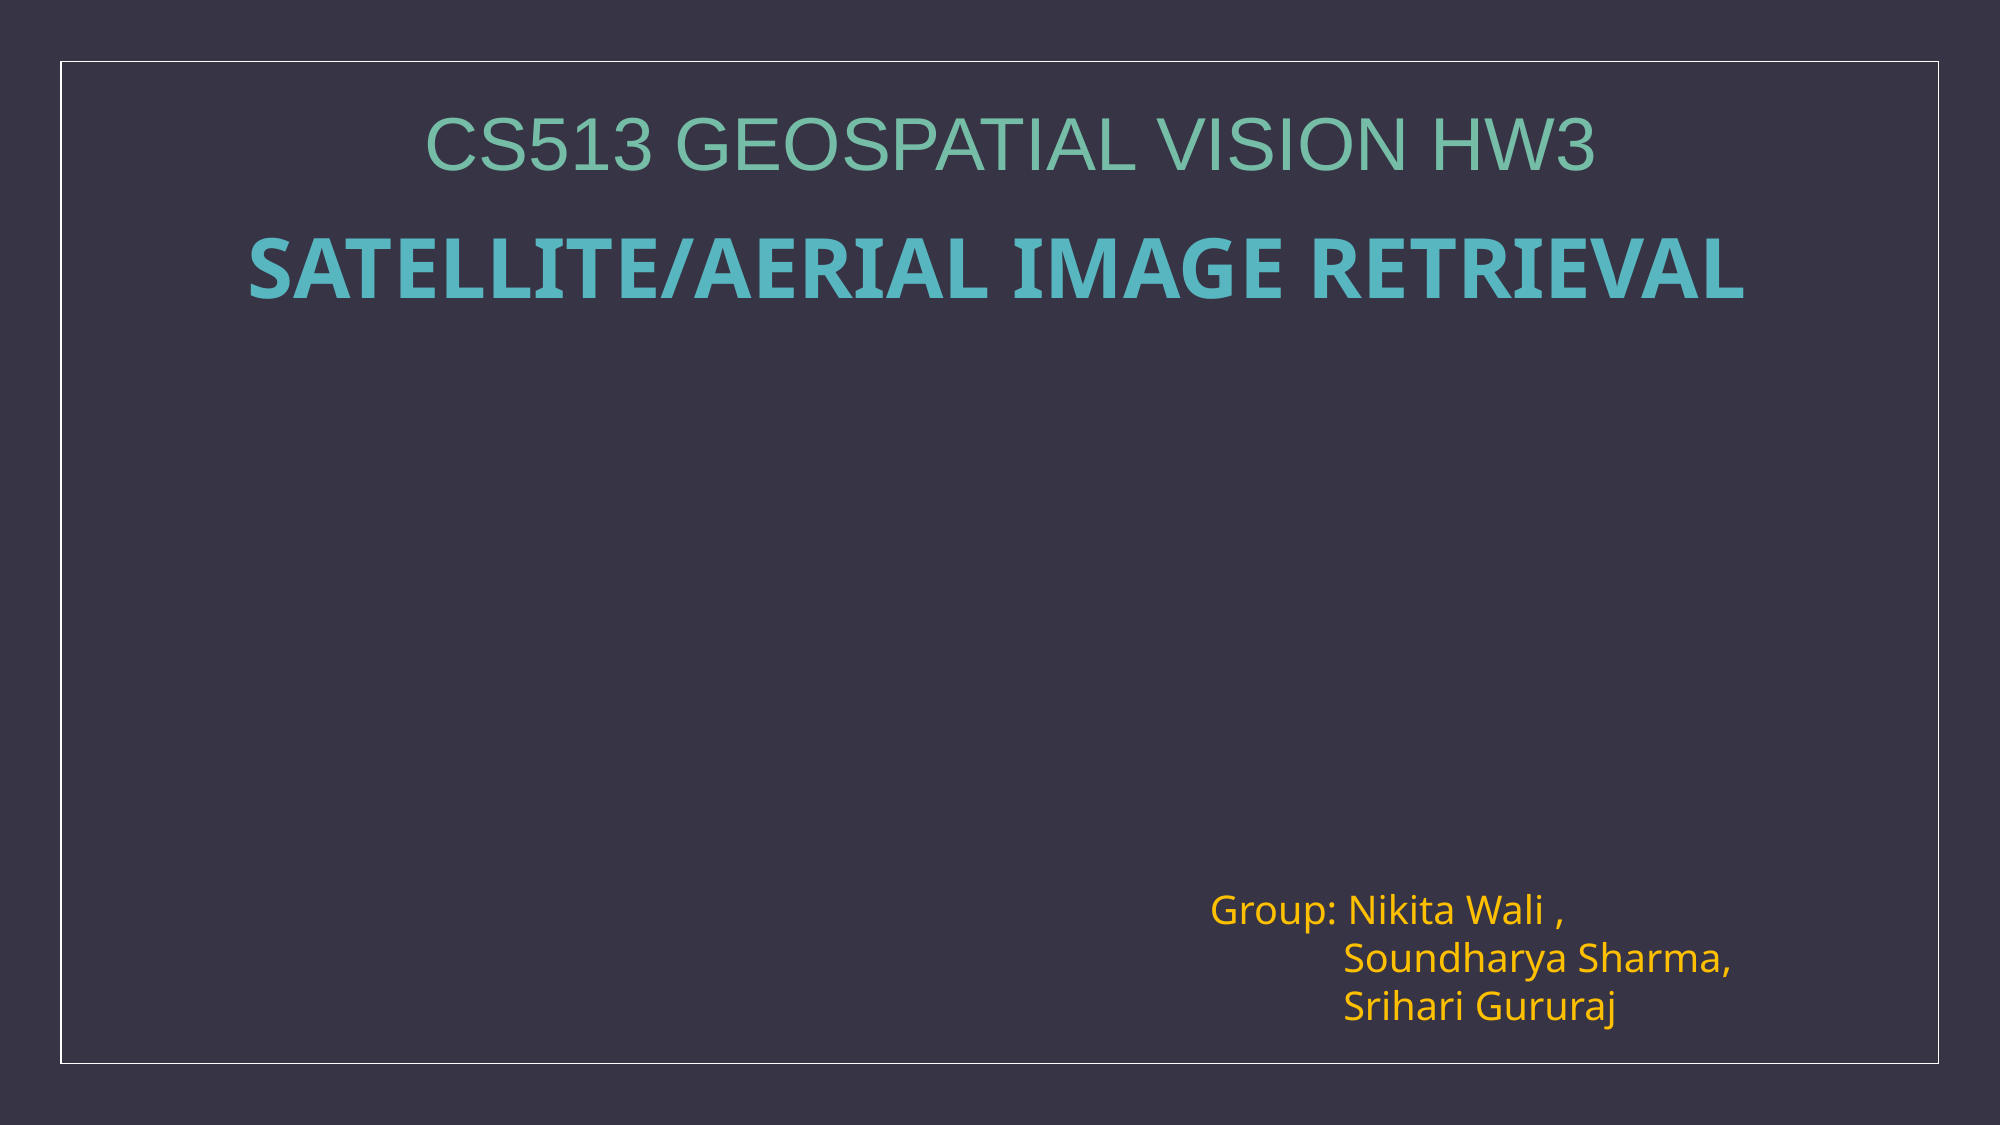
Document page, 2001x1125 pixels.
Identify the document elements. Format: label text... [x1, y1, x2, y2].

text_box CS513 GEOSPATIAL VISION HW3 [96, 87, 1927, 193]
text_box SATELLITE/AERIAL IMAGE RETRIEVAL [69, 207, 1927, 323]
text_box Group: Nikita Wali , Soundharya Sharma, Srihari Gururaj [1195, 878, 1748, 1036]
